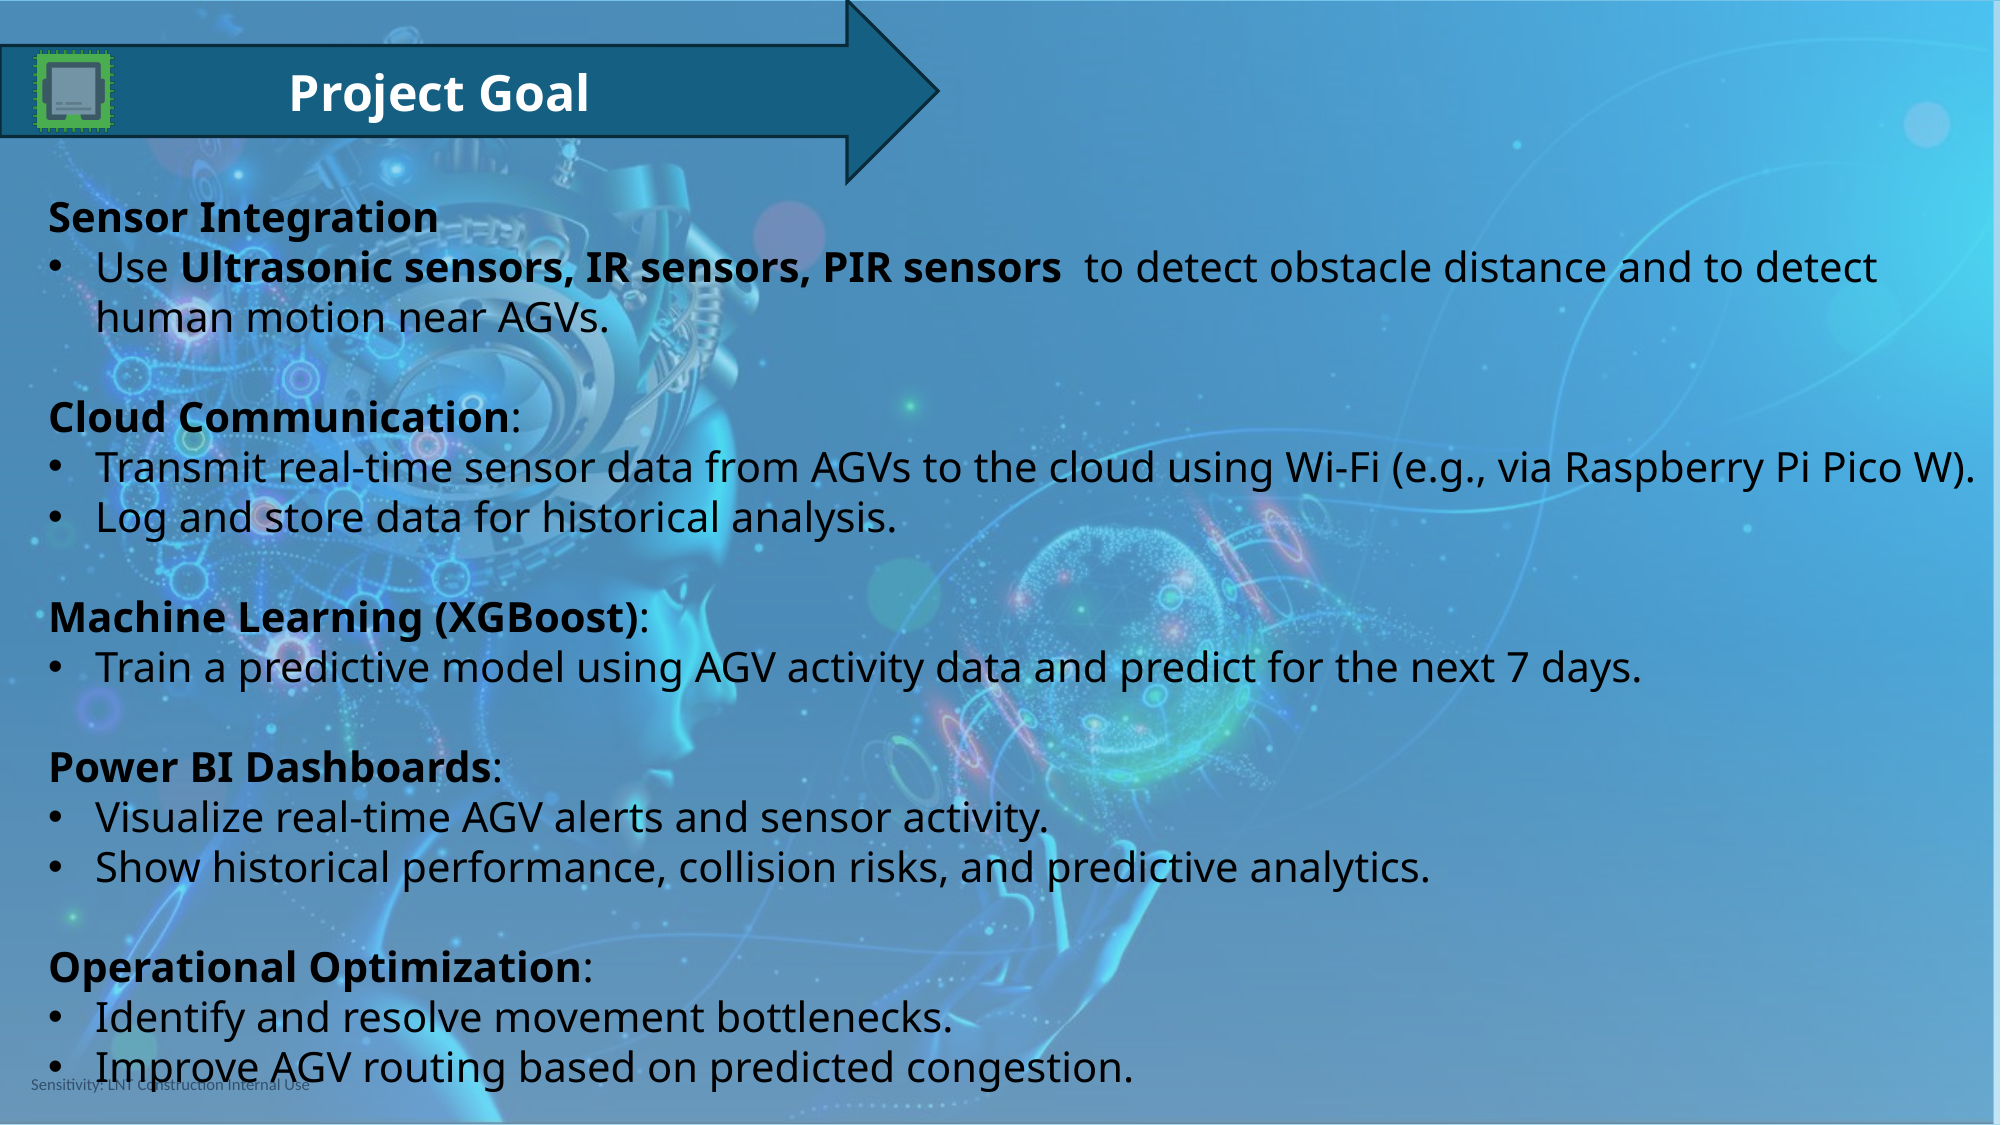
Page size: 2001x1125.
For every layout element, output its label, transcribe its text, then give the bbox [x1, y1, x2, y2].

text_box Sensor Integration Use Ultrasonic sensors, IR sensors, PIR sensors to detect obstacle distance and to detect human motion near AGVs. Cloud Communication: Transmit real-time sensor data from AGVs to the cloud using Wi-Fi (e.g., via Raspberry Pi Pico W). Log and store data for historical analysis. Machine Learning (XGBoost): Train a predictive model using AGV activity data and predict for the next 7 days. Power BI Dashboards: Visualize real-time AGV alerts and sensor activity. Show historical performance, collision risks, and predictive analytics. Operational Optimization: Identify and resolve movement bottlenecks. Improve AGV routing based on predicted congestion. [33, 183, 2000, 1125]
picture [29, 46, 118, 135]
text_box Project Goal [0, 0, 941, 186]
